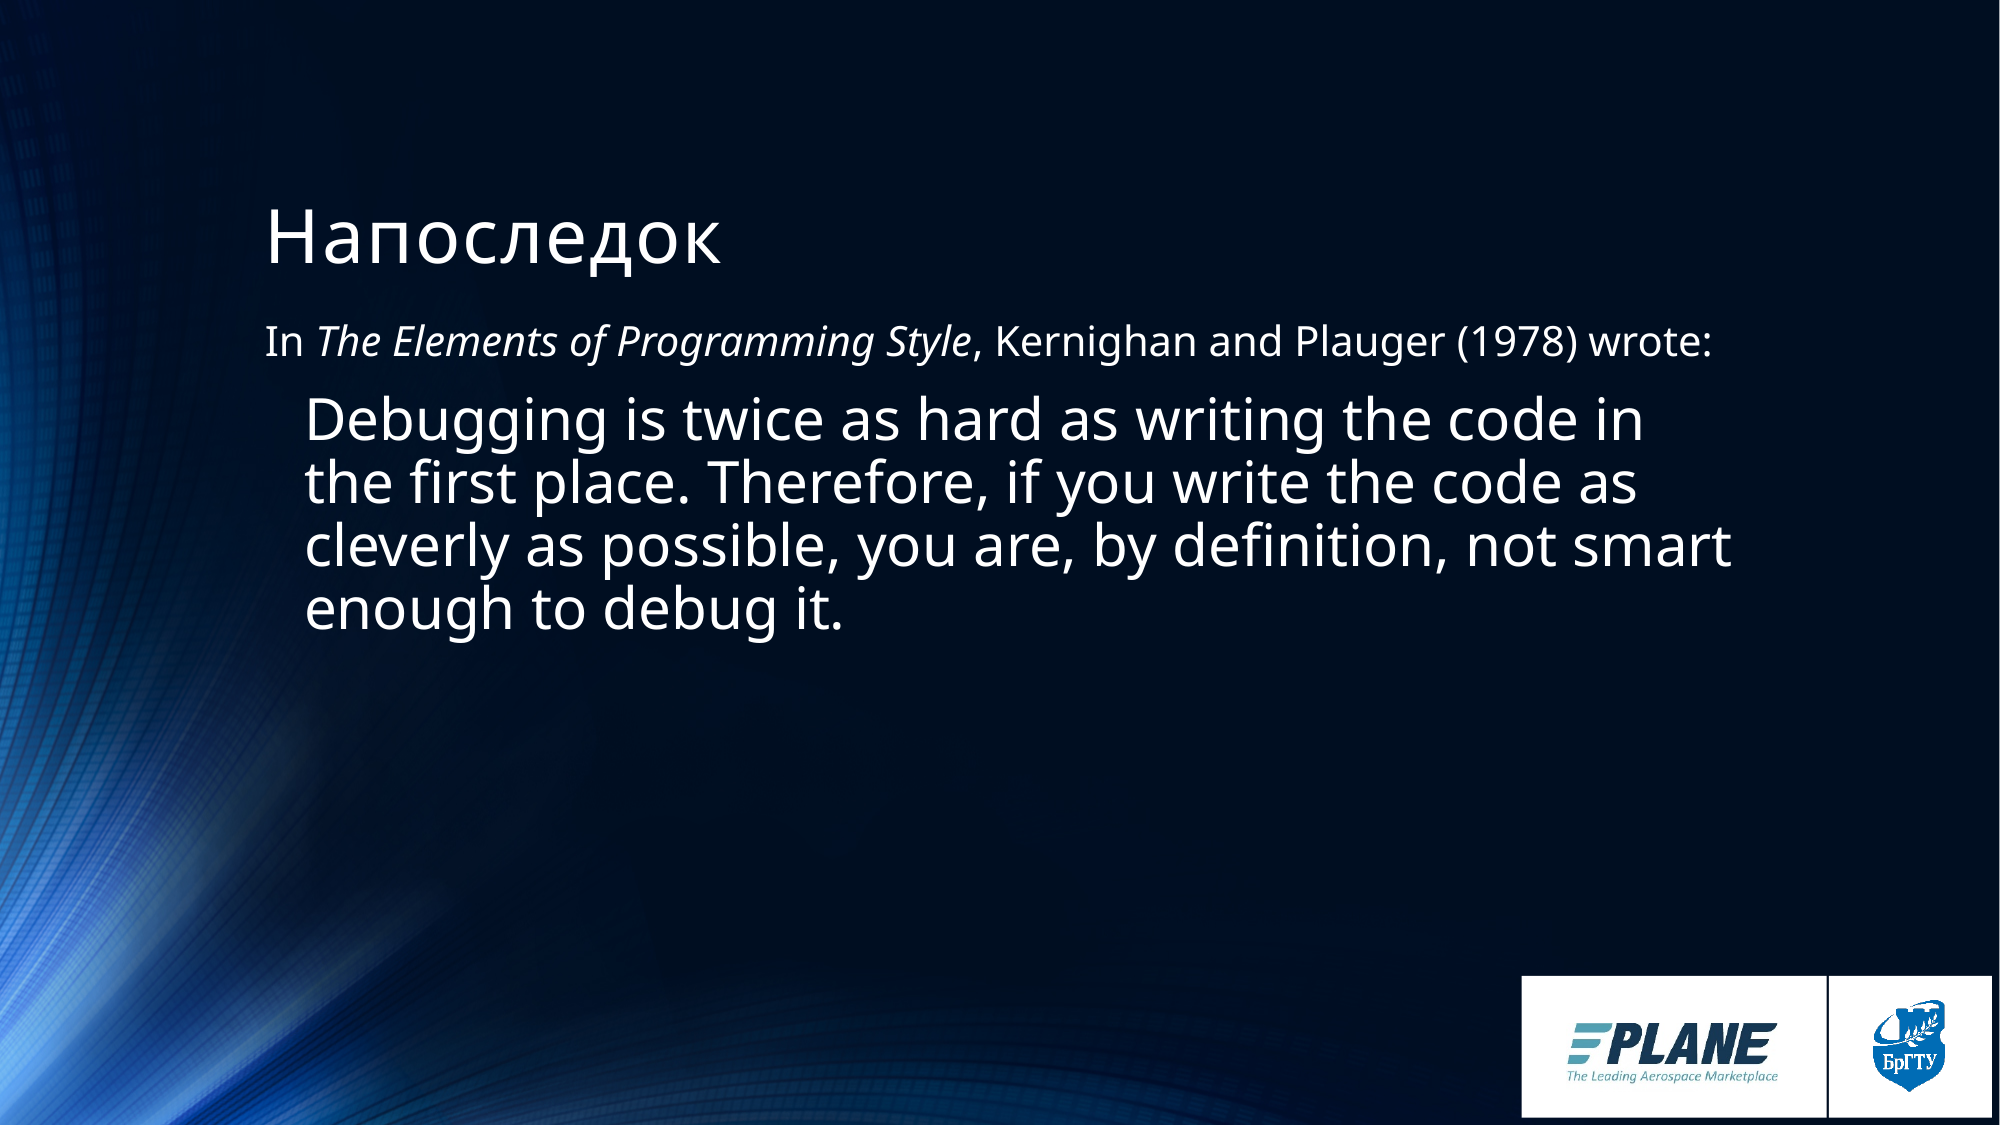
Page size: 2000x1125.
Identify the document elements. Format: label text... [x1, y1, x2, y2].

list In The Elements of Programming Style, Kernighan and Plauger (1978) wrote: Debugging is twice as hard as writing the code in the ﬁrst place. Therefore, if you write the code as cleverly as possible, you are, by deﬁnition, not smart enough to debug it. [249, 312, 1749, 988]
picture [0, 0, 2000, 1125]
title Напоследок [249, 62, 1750, 288]
